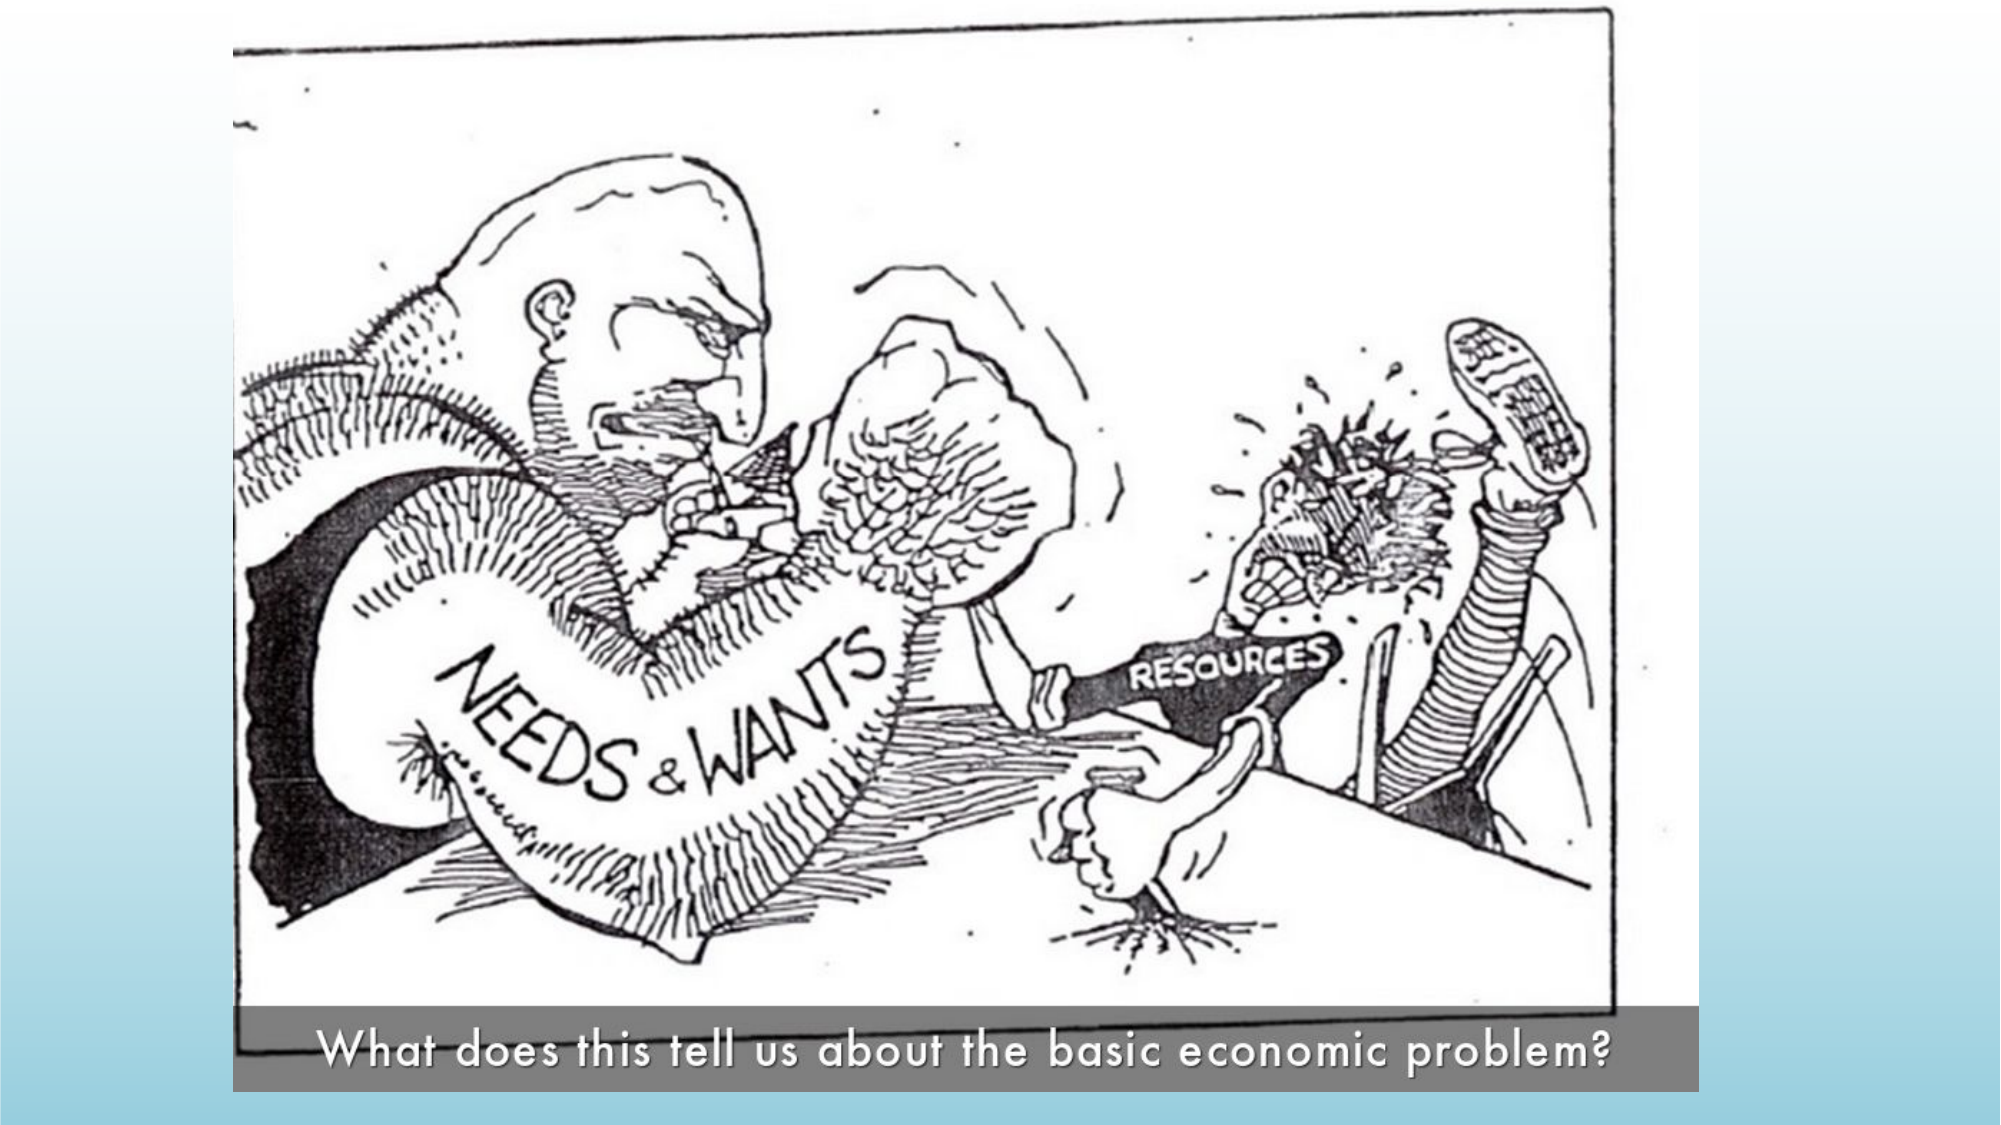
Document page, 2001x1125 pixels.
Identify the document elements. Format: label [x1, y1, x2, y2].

picture [233, 0, 1699, 1093]
